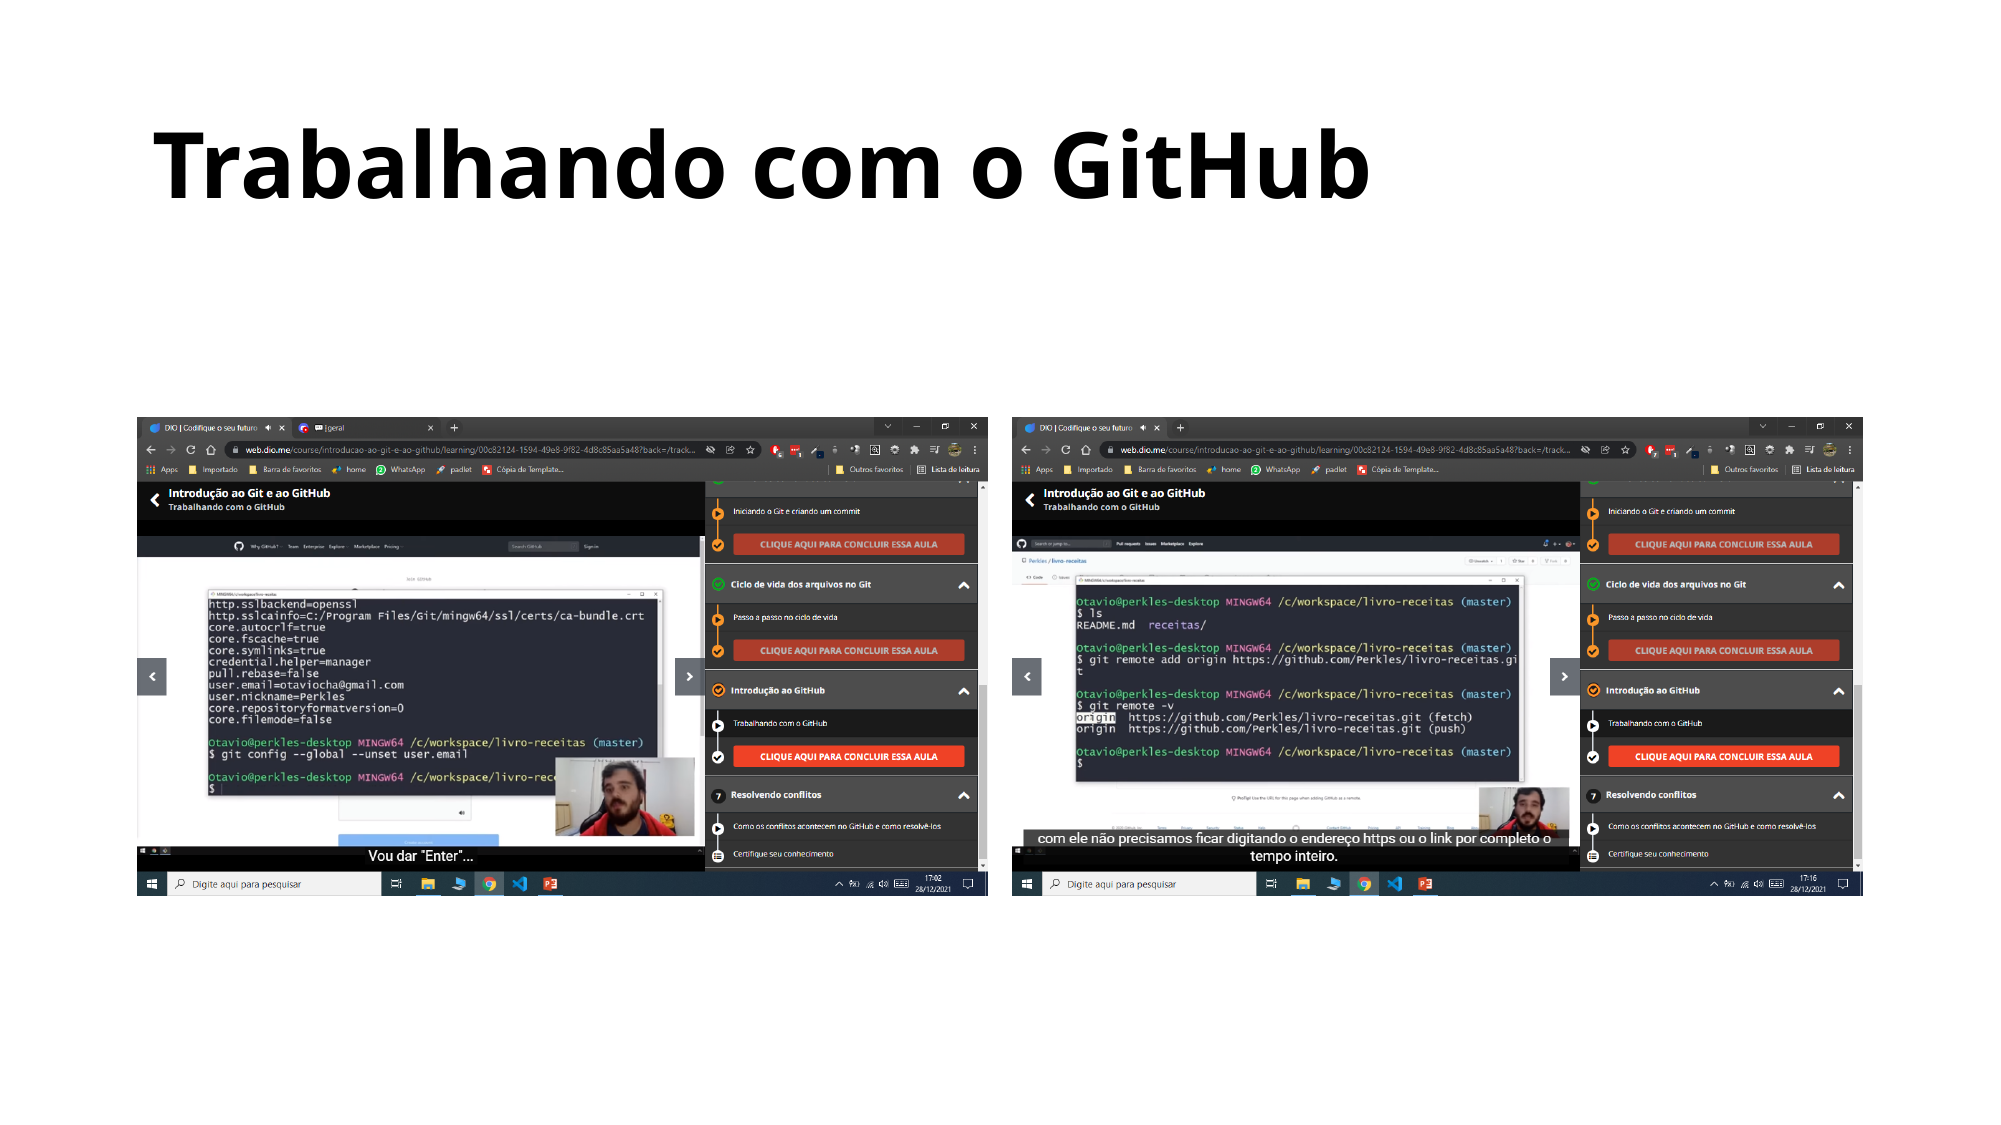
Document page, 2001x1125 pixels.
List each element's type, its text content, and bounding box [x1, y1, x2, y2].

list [1012, 417, 1863, 896]
title Trabalhando com o GitHub [137, 59, 1863, 278]
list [137, 417, 988, 896]
